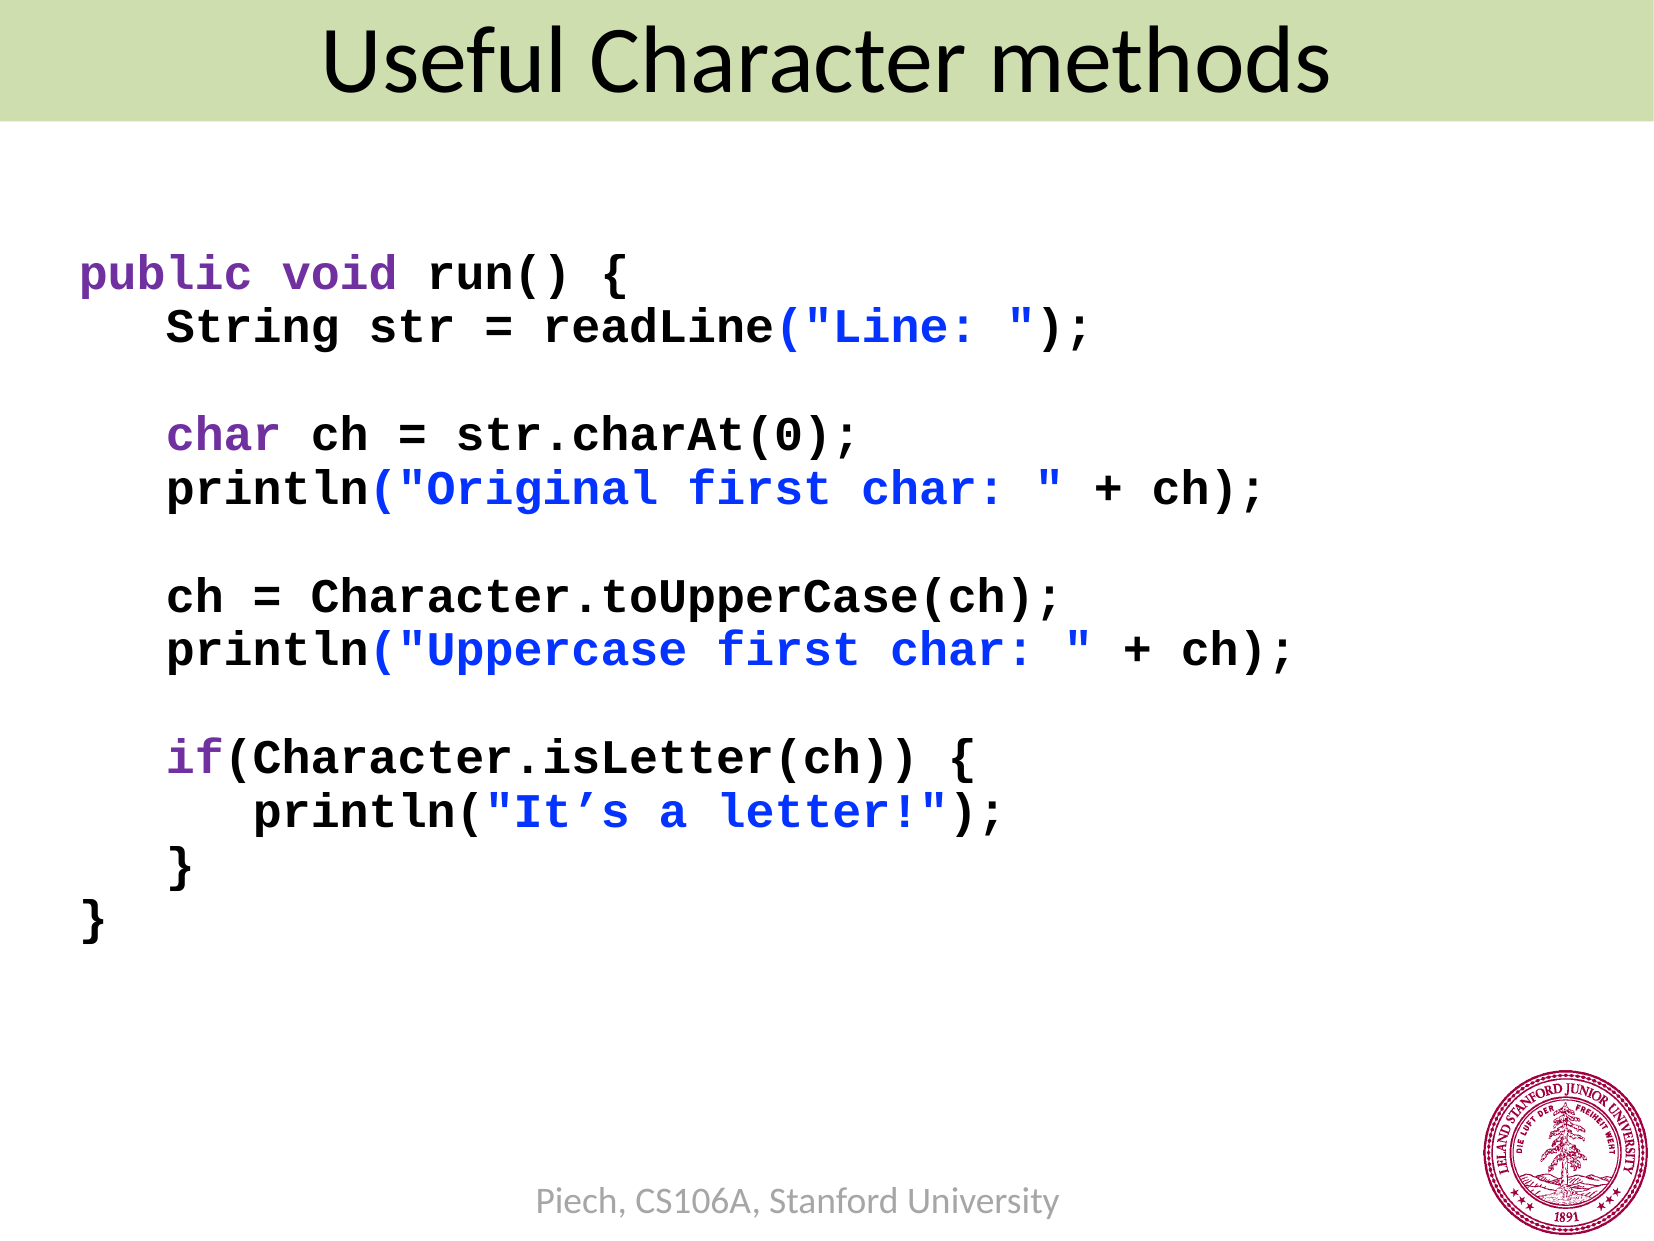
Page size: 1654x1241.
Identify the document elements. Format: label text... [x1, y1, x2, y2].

text_box Useful Character methods [0, 0, 1654, 122]
picture [1483, 1070, 1648, 1235]
text_box public void run() { String str = readLine("Line: "); char ch = str.charAt(0); println("Original first char: " + ch); ch = Character.toUpperCase(ch); println("Uppercase first char: " + ch); if(Character.isLetter(ch)) { println("It’s a letter!"); } } [64, 238, 1654, 1061]
